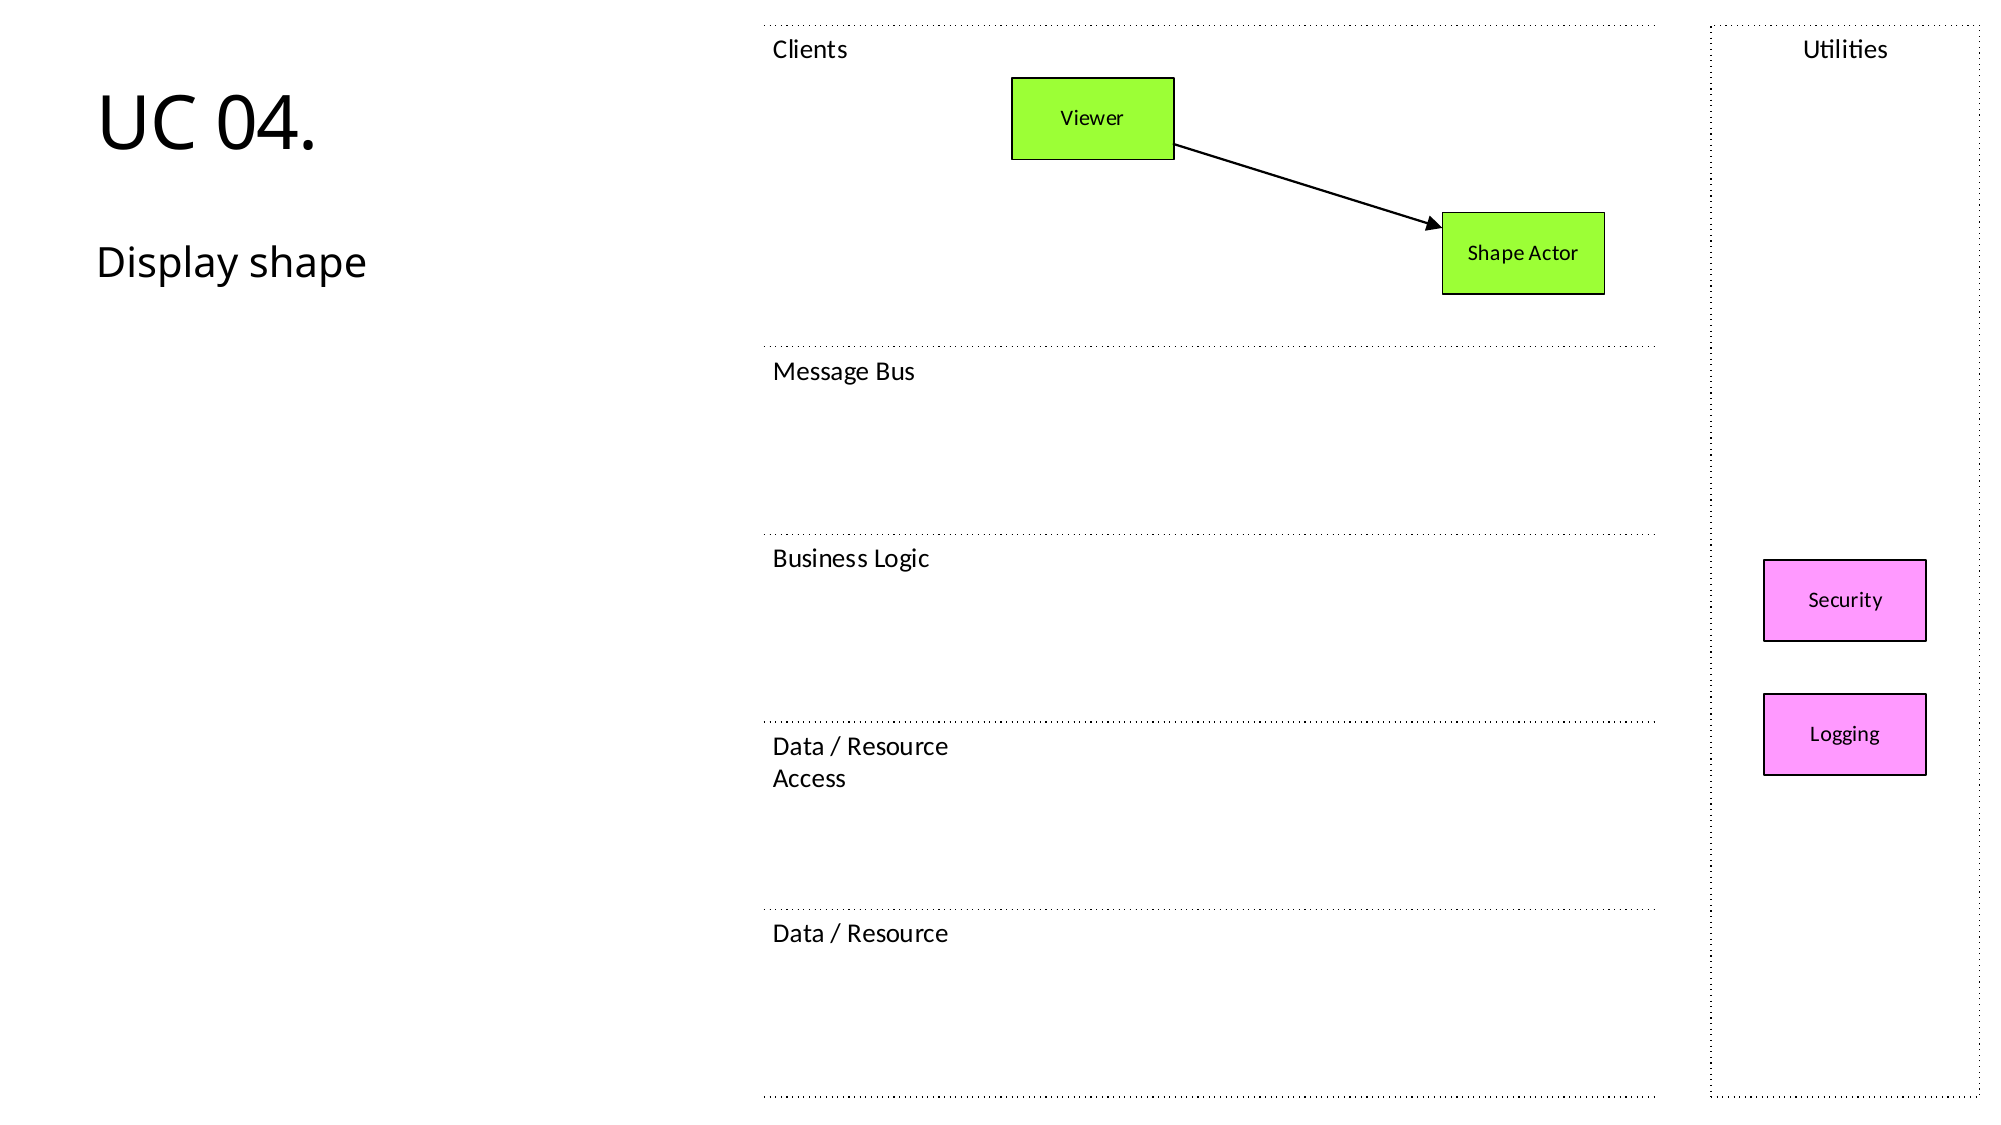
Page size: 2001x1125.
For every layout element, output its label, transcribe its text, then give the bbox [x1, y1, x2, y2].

picture [755, 20, 1981, 1100]
title UC 04. [96, 75, 755, 166]
list Display shape [95, 235, 683, 286]
